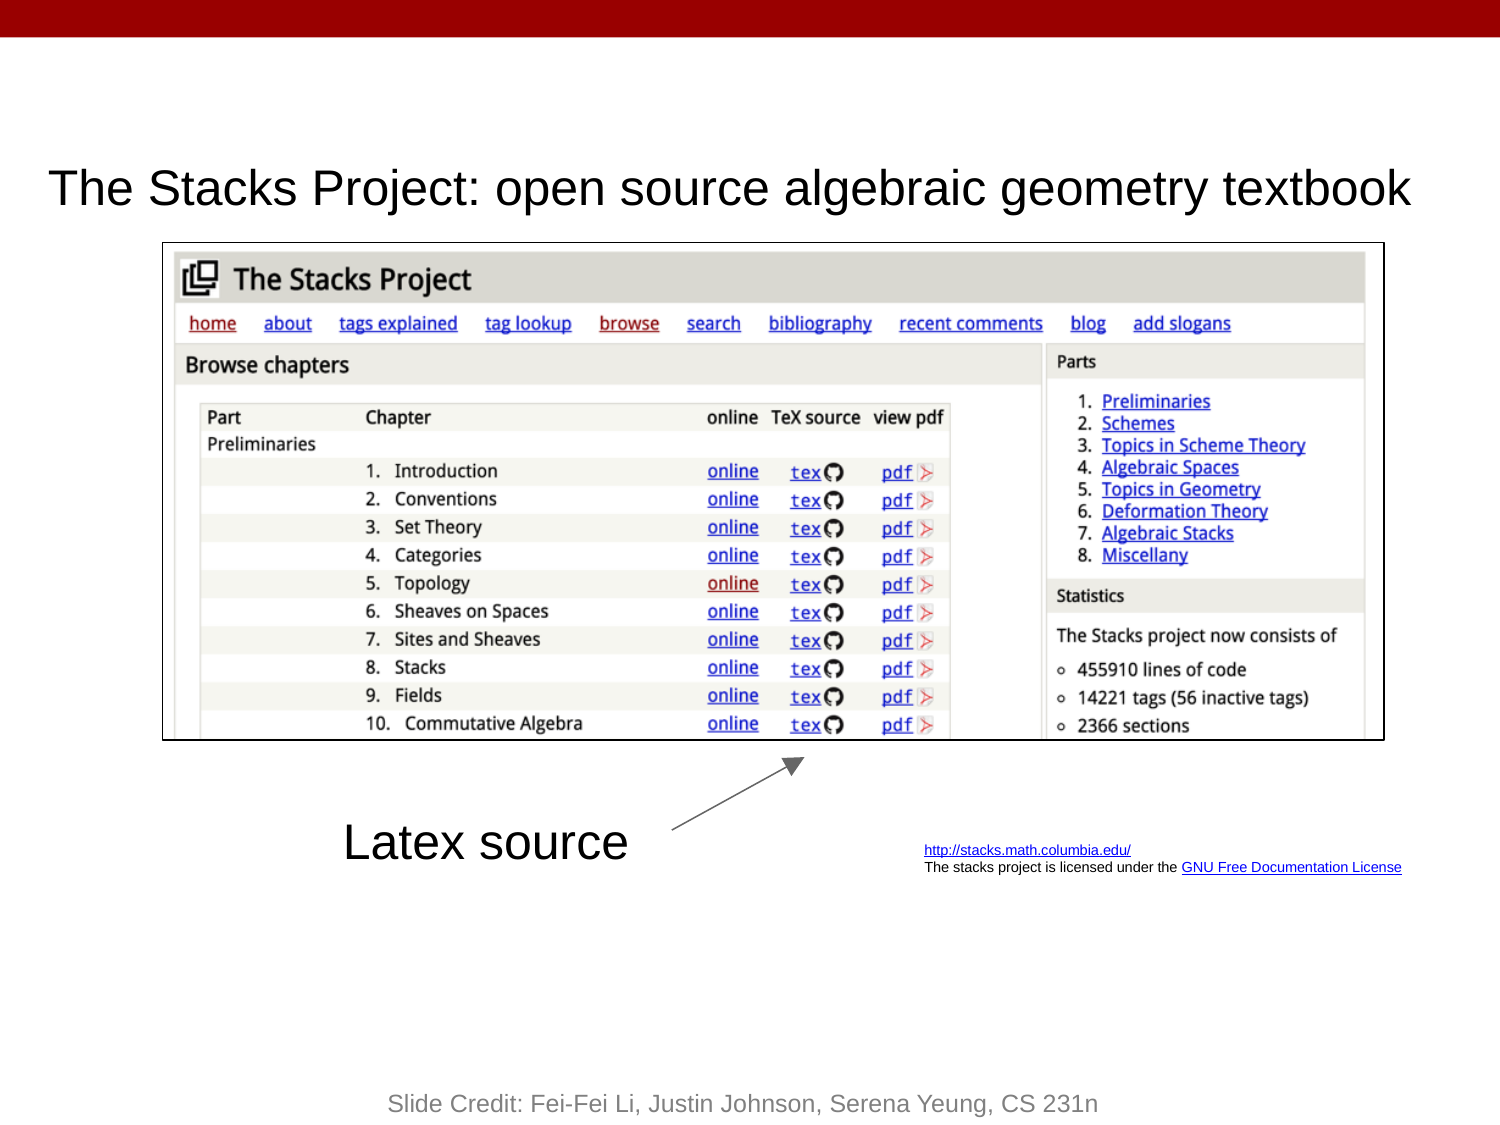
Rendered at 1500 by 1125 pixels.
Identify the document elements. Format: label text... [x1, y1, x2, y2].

text_box Slide Credit: Fei-Fei Li, Justin Johnson, Serena Yeung, CS 231n [299, 1049, 1188, 1125]
text_box The Stacks Project: open source algebraic geometry textbook [32, 140, 1476, 234]
picture [162, 243, 1384, 740]
text_box Latex source [327, 794, 812, 904]
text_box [671, 756, 805, 831]
text_box http://stacks.math.columbia.edu/ The stacks project is licensed under the GNU Free Documentation License [909, 825, 1484, 893]
